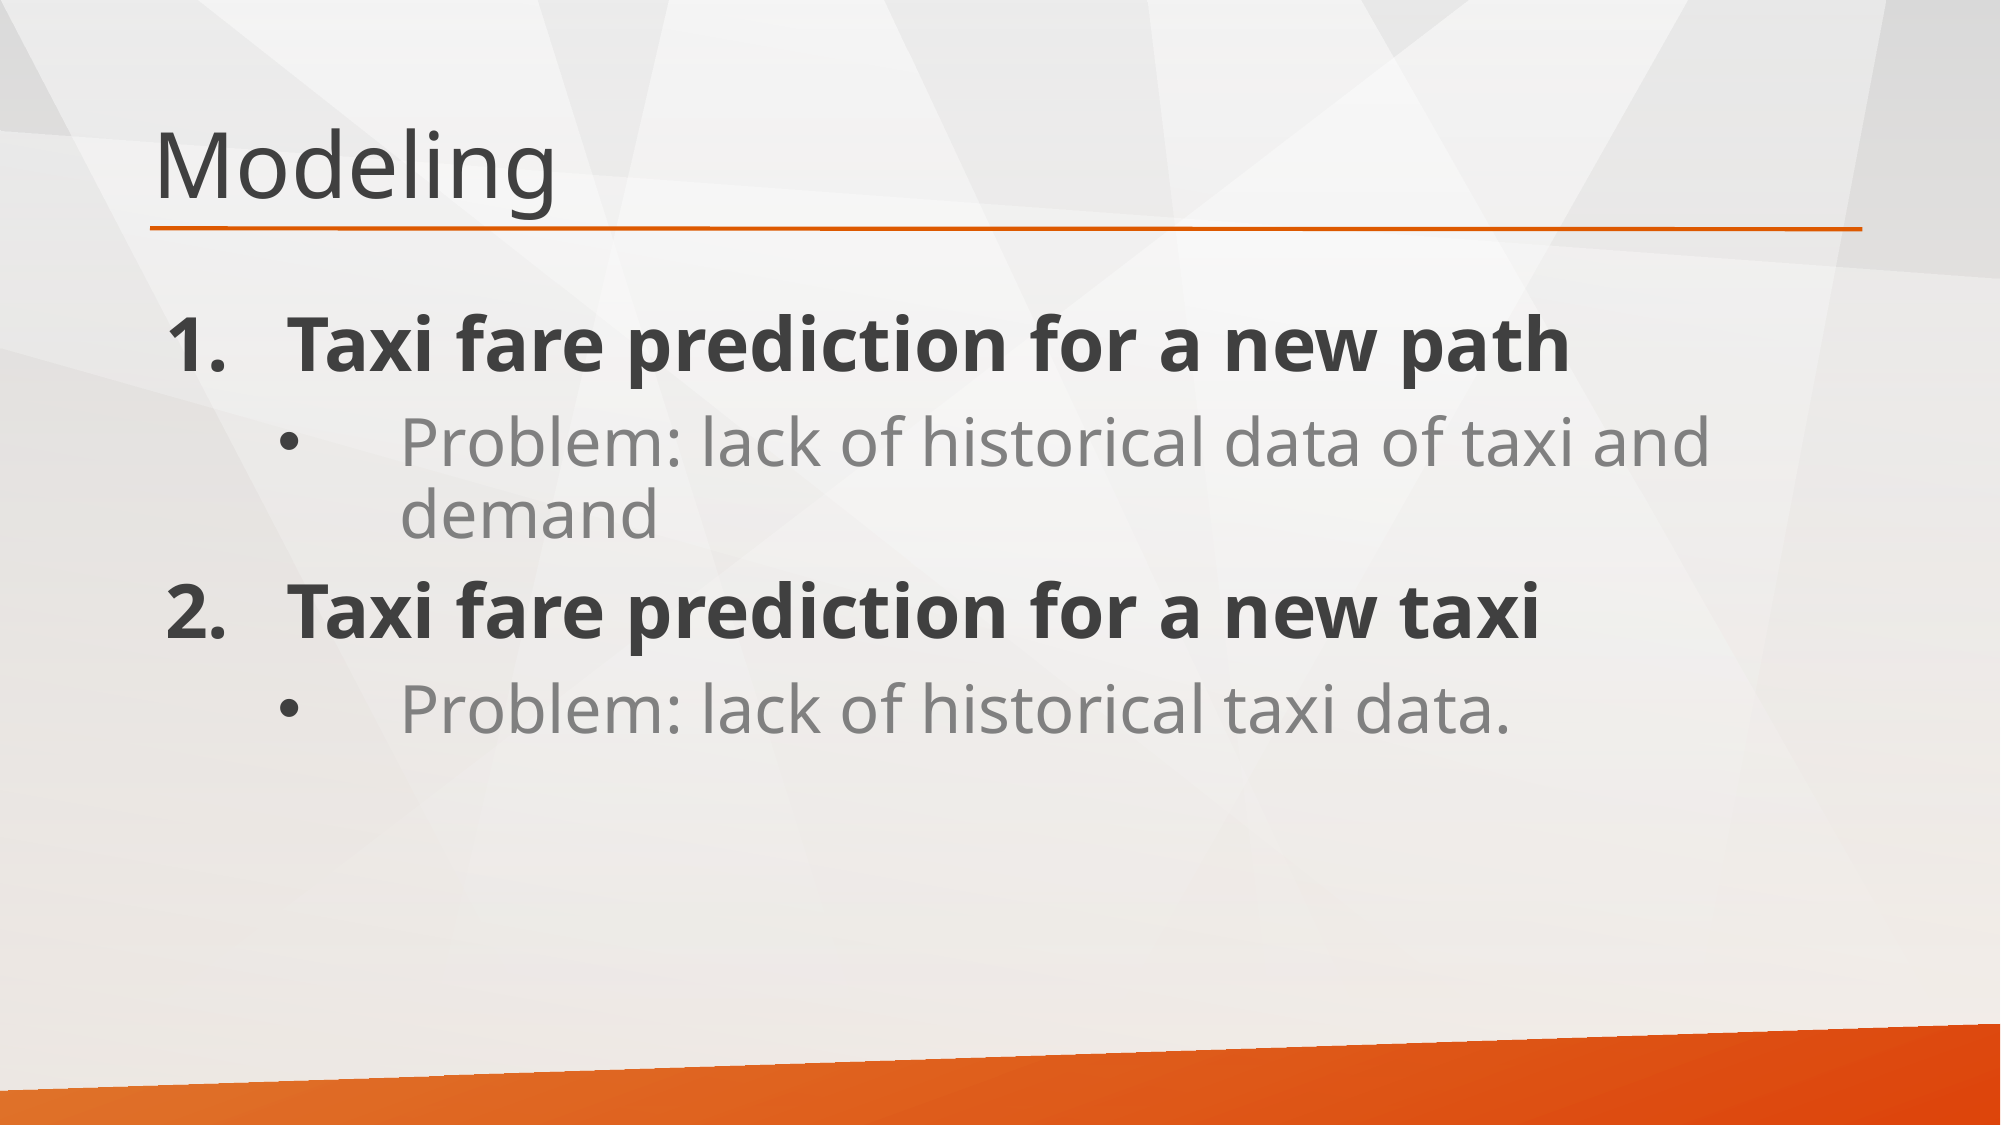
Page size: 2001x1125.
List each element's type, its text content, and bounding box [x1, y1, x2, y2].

title Modeling [137, 59, 1863, 278]
list Taxi fare prediction for a new path Problem: lack of historical data of taxi and demand Taxi fare prediction for a new taxi Problem: lack of historical taxi data. [150, 299, 1863, 1014]
